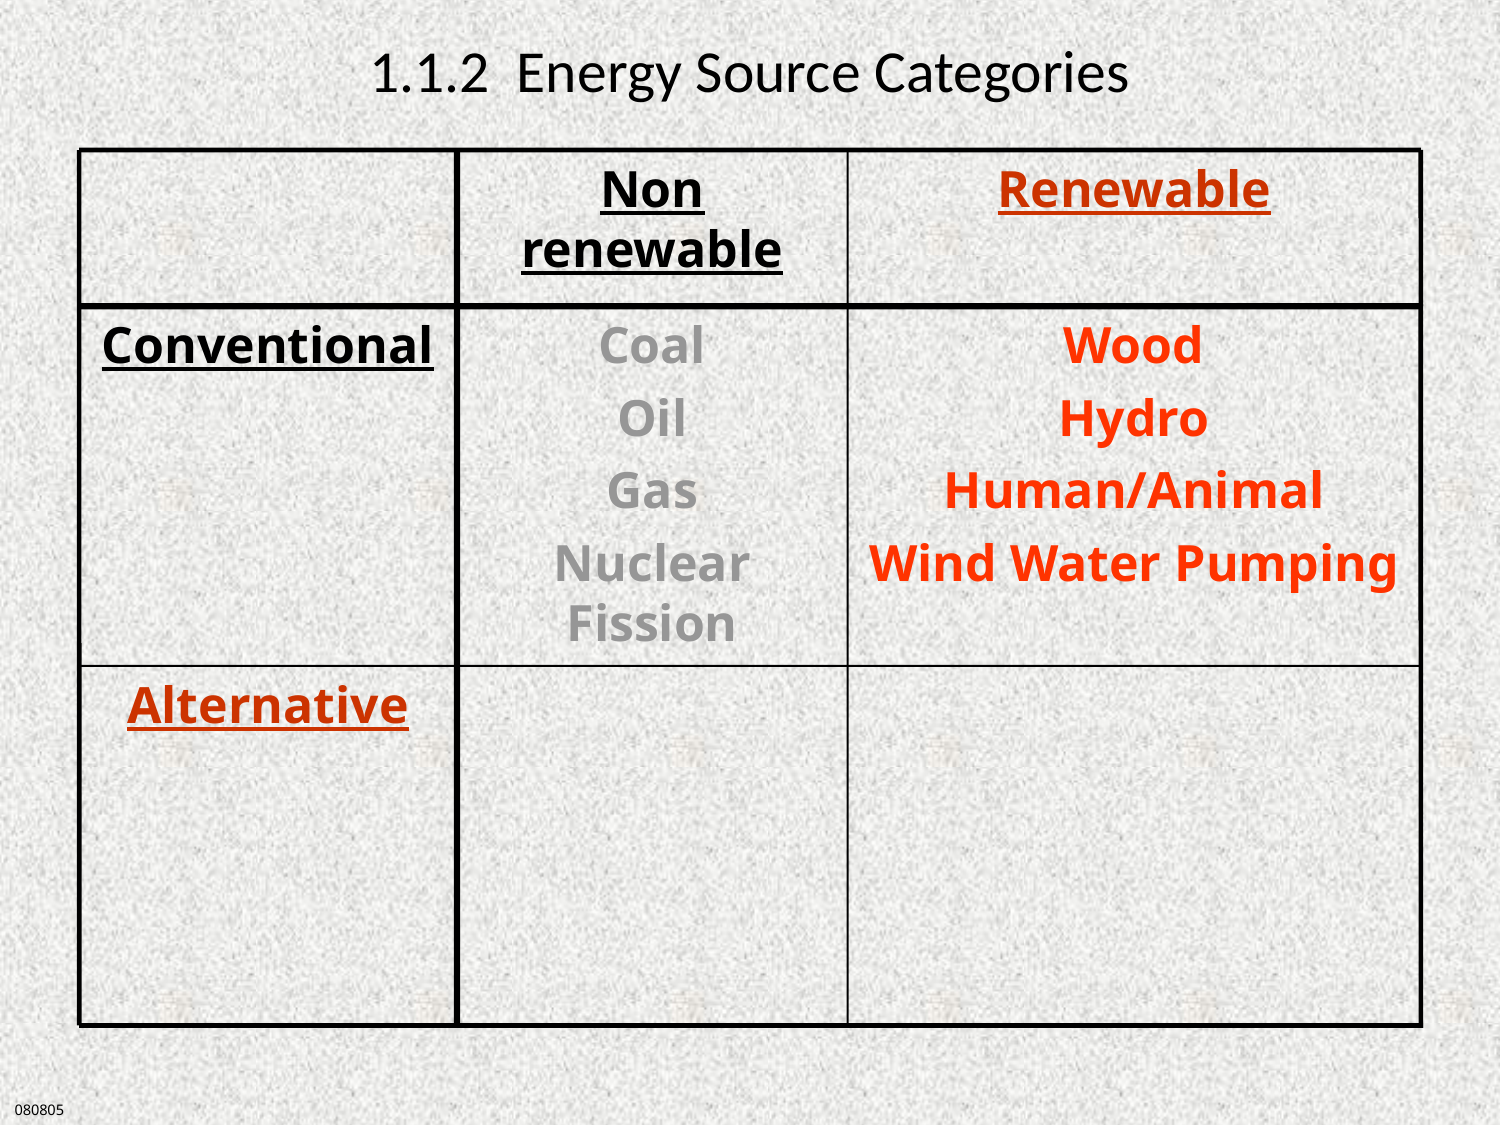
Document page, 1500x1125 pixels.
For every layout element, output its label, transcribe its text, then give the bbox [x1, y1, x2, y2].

text_box Renewable [848, 151, 1420, 306]
text_box [80, 151, 457, 306]
text_box Coal Oil Gas Nuclear Fission [458, 307, 847, 665]
text_box Conventional [80, 307, 457, 665]
text_box [848, 666, 1420, 1025]
text_box [458, 666, 847, 1025]
text_box Alternative [80, 666, 457, 1025]
picture [0, 0, 1500, 1125]
text_box Non renewable [458, 151, 847, 306]
text_box 080805 [0, 1092, 79, 1125]
title 1.1.2 Energy Source Categories [112, 24, 1388, 113]
text_box Wood Hydro Human/Animal Wind Water Pumping [848, 307, 1420, 665]
